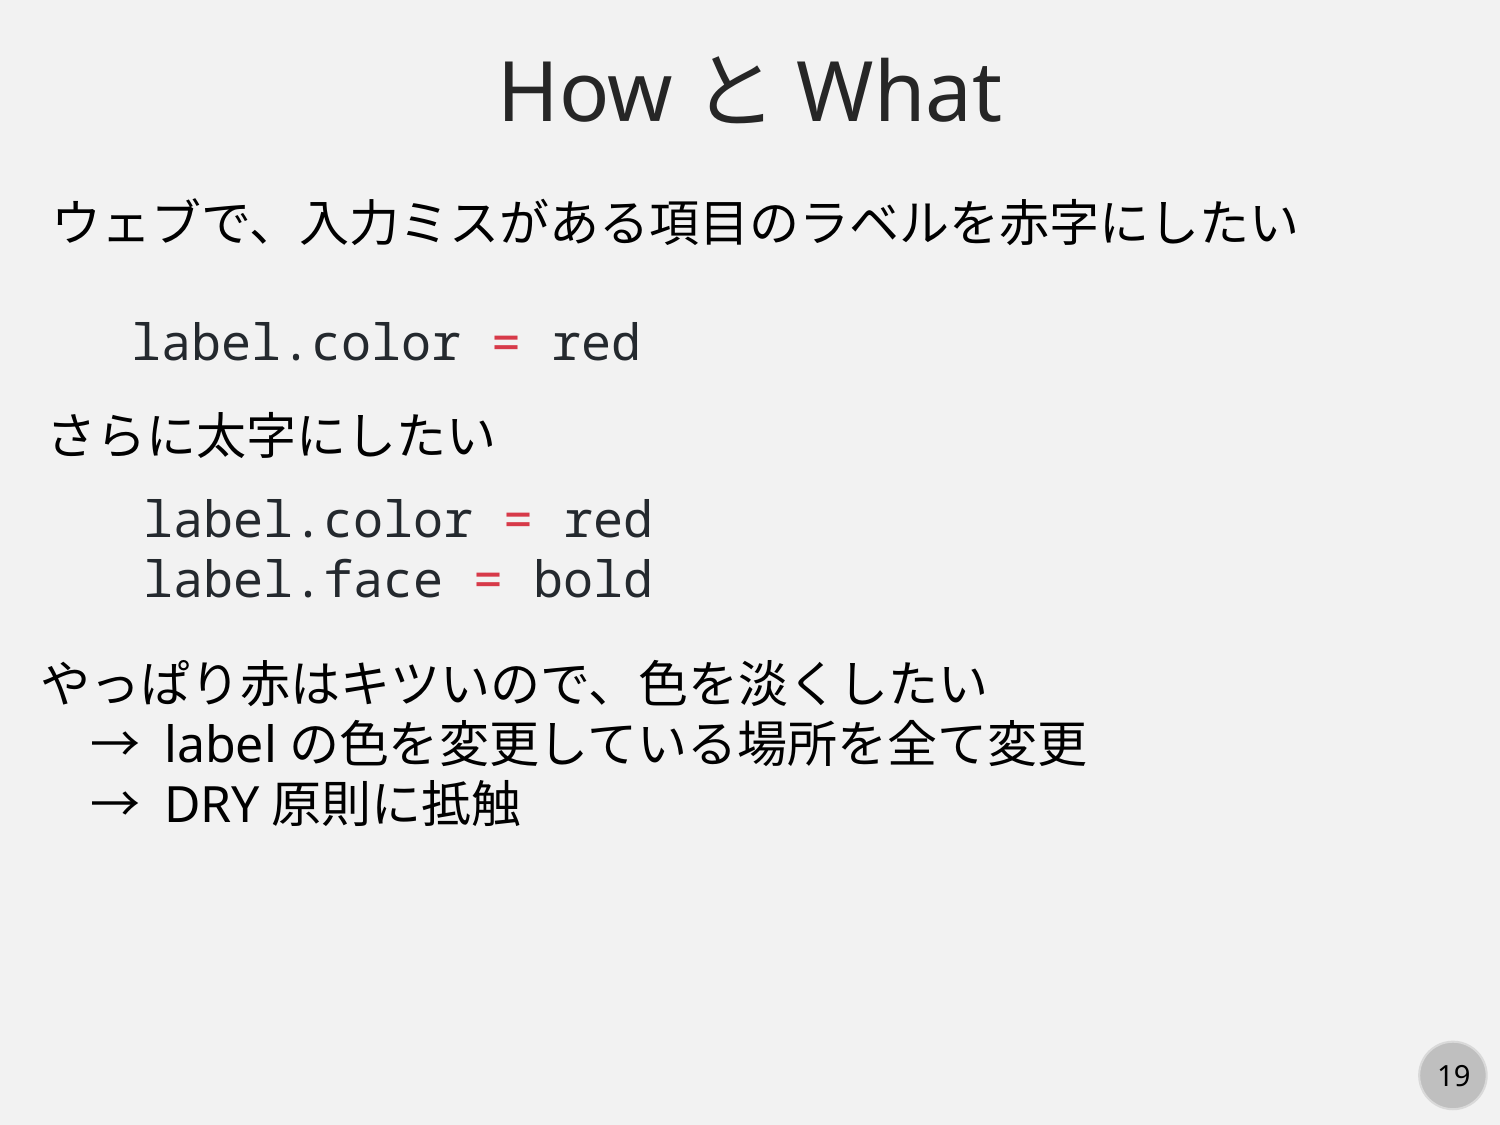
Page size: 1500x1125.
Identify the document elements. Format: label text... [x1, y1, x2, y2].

text_box さらに太字にしたい [31, 397, 512, 472]
text_box やっぱり赤はキツいので、色を淡くしたい → labelの色を変更している場所を全て変更 → DRY原則に抵触 [26, 645, 1103, 840]
text_box label.color = red label.face = bold [128, 479, 669, 615]
list HowとWhat [0, 31, 1500, 155]
text_box ウェブで、入力ミスがある項目のラベルを赤字にしたい [36, 184, 1315, 260]
text_box label.color = red [116, 302, 657, 378]
